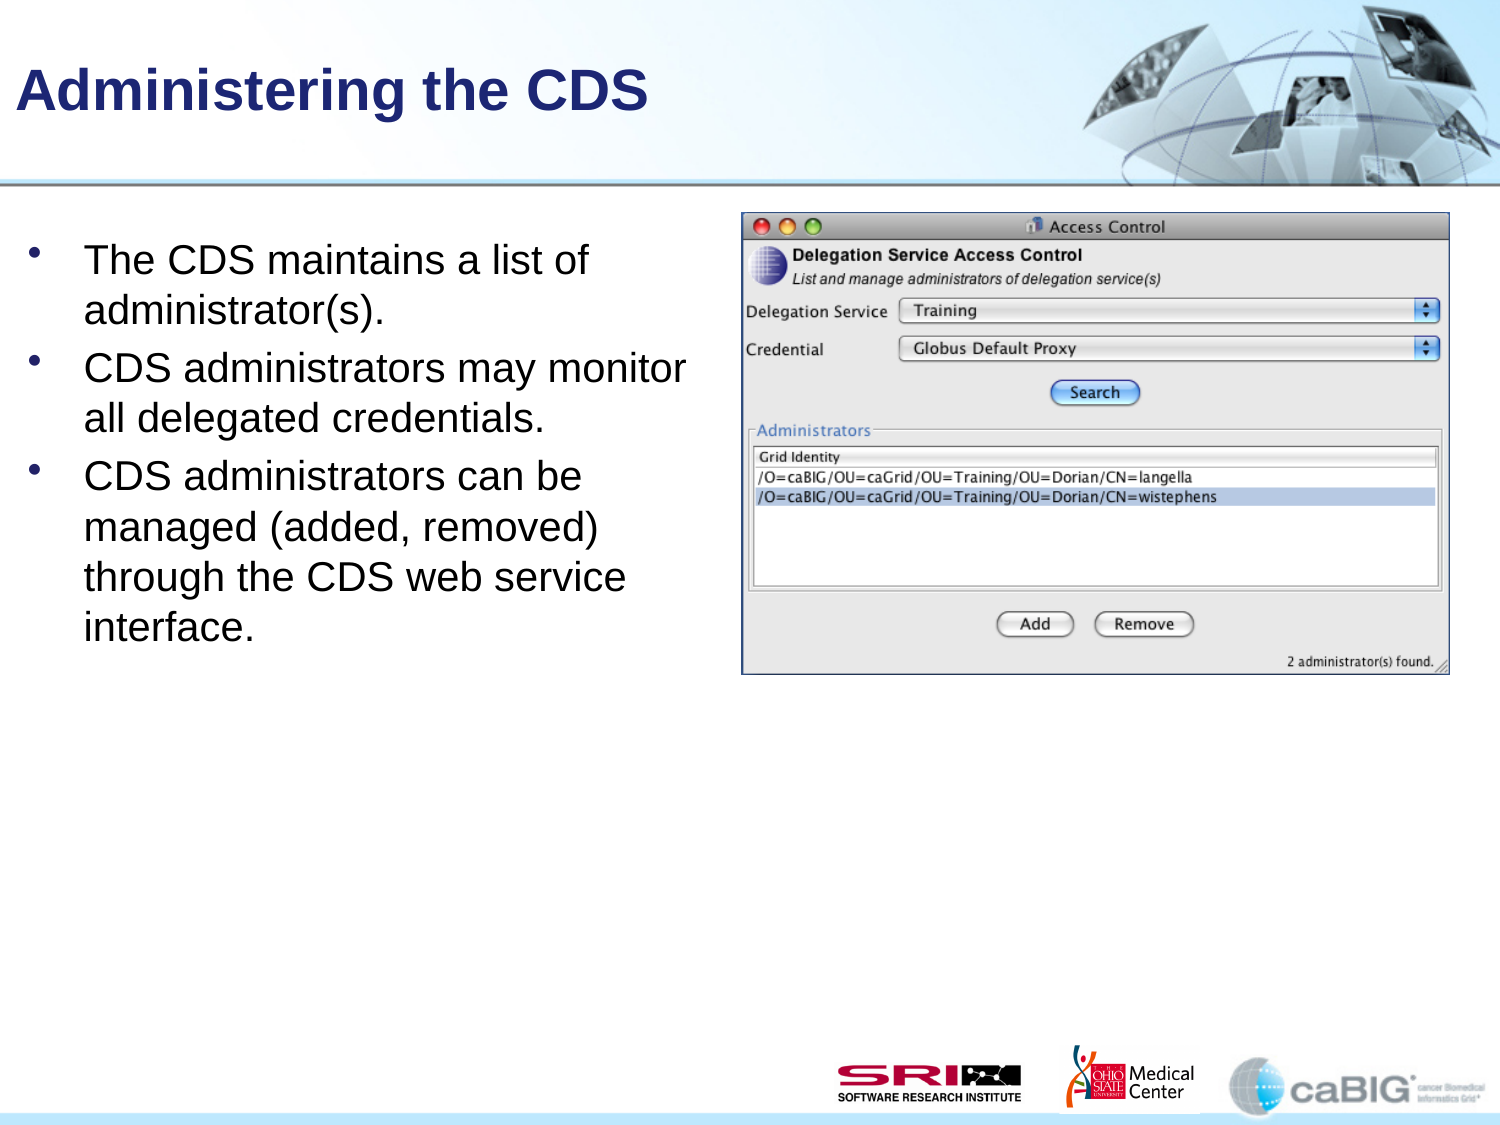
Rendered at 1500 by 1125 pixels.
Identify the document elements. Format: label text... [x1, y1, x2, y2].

picture [0, 0, 1500, 1125]
list The CDS maintains a list of administrator(s). CDS administrators may monitor all delegated credentials. CDS administrators can be managed (added, removed) through the CDS web service interface. [12, 224, 738, 1076]
title Administering the CDS [0, 0, 1126, 176]
